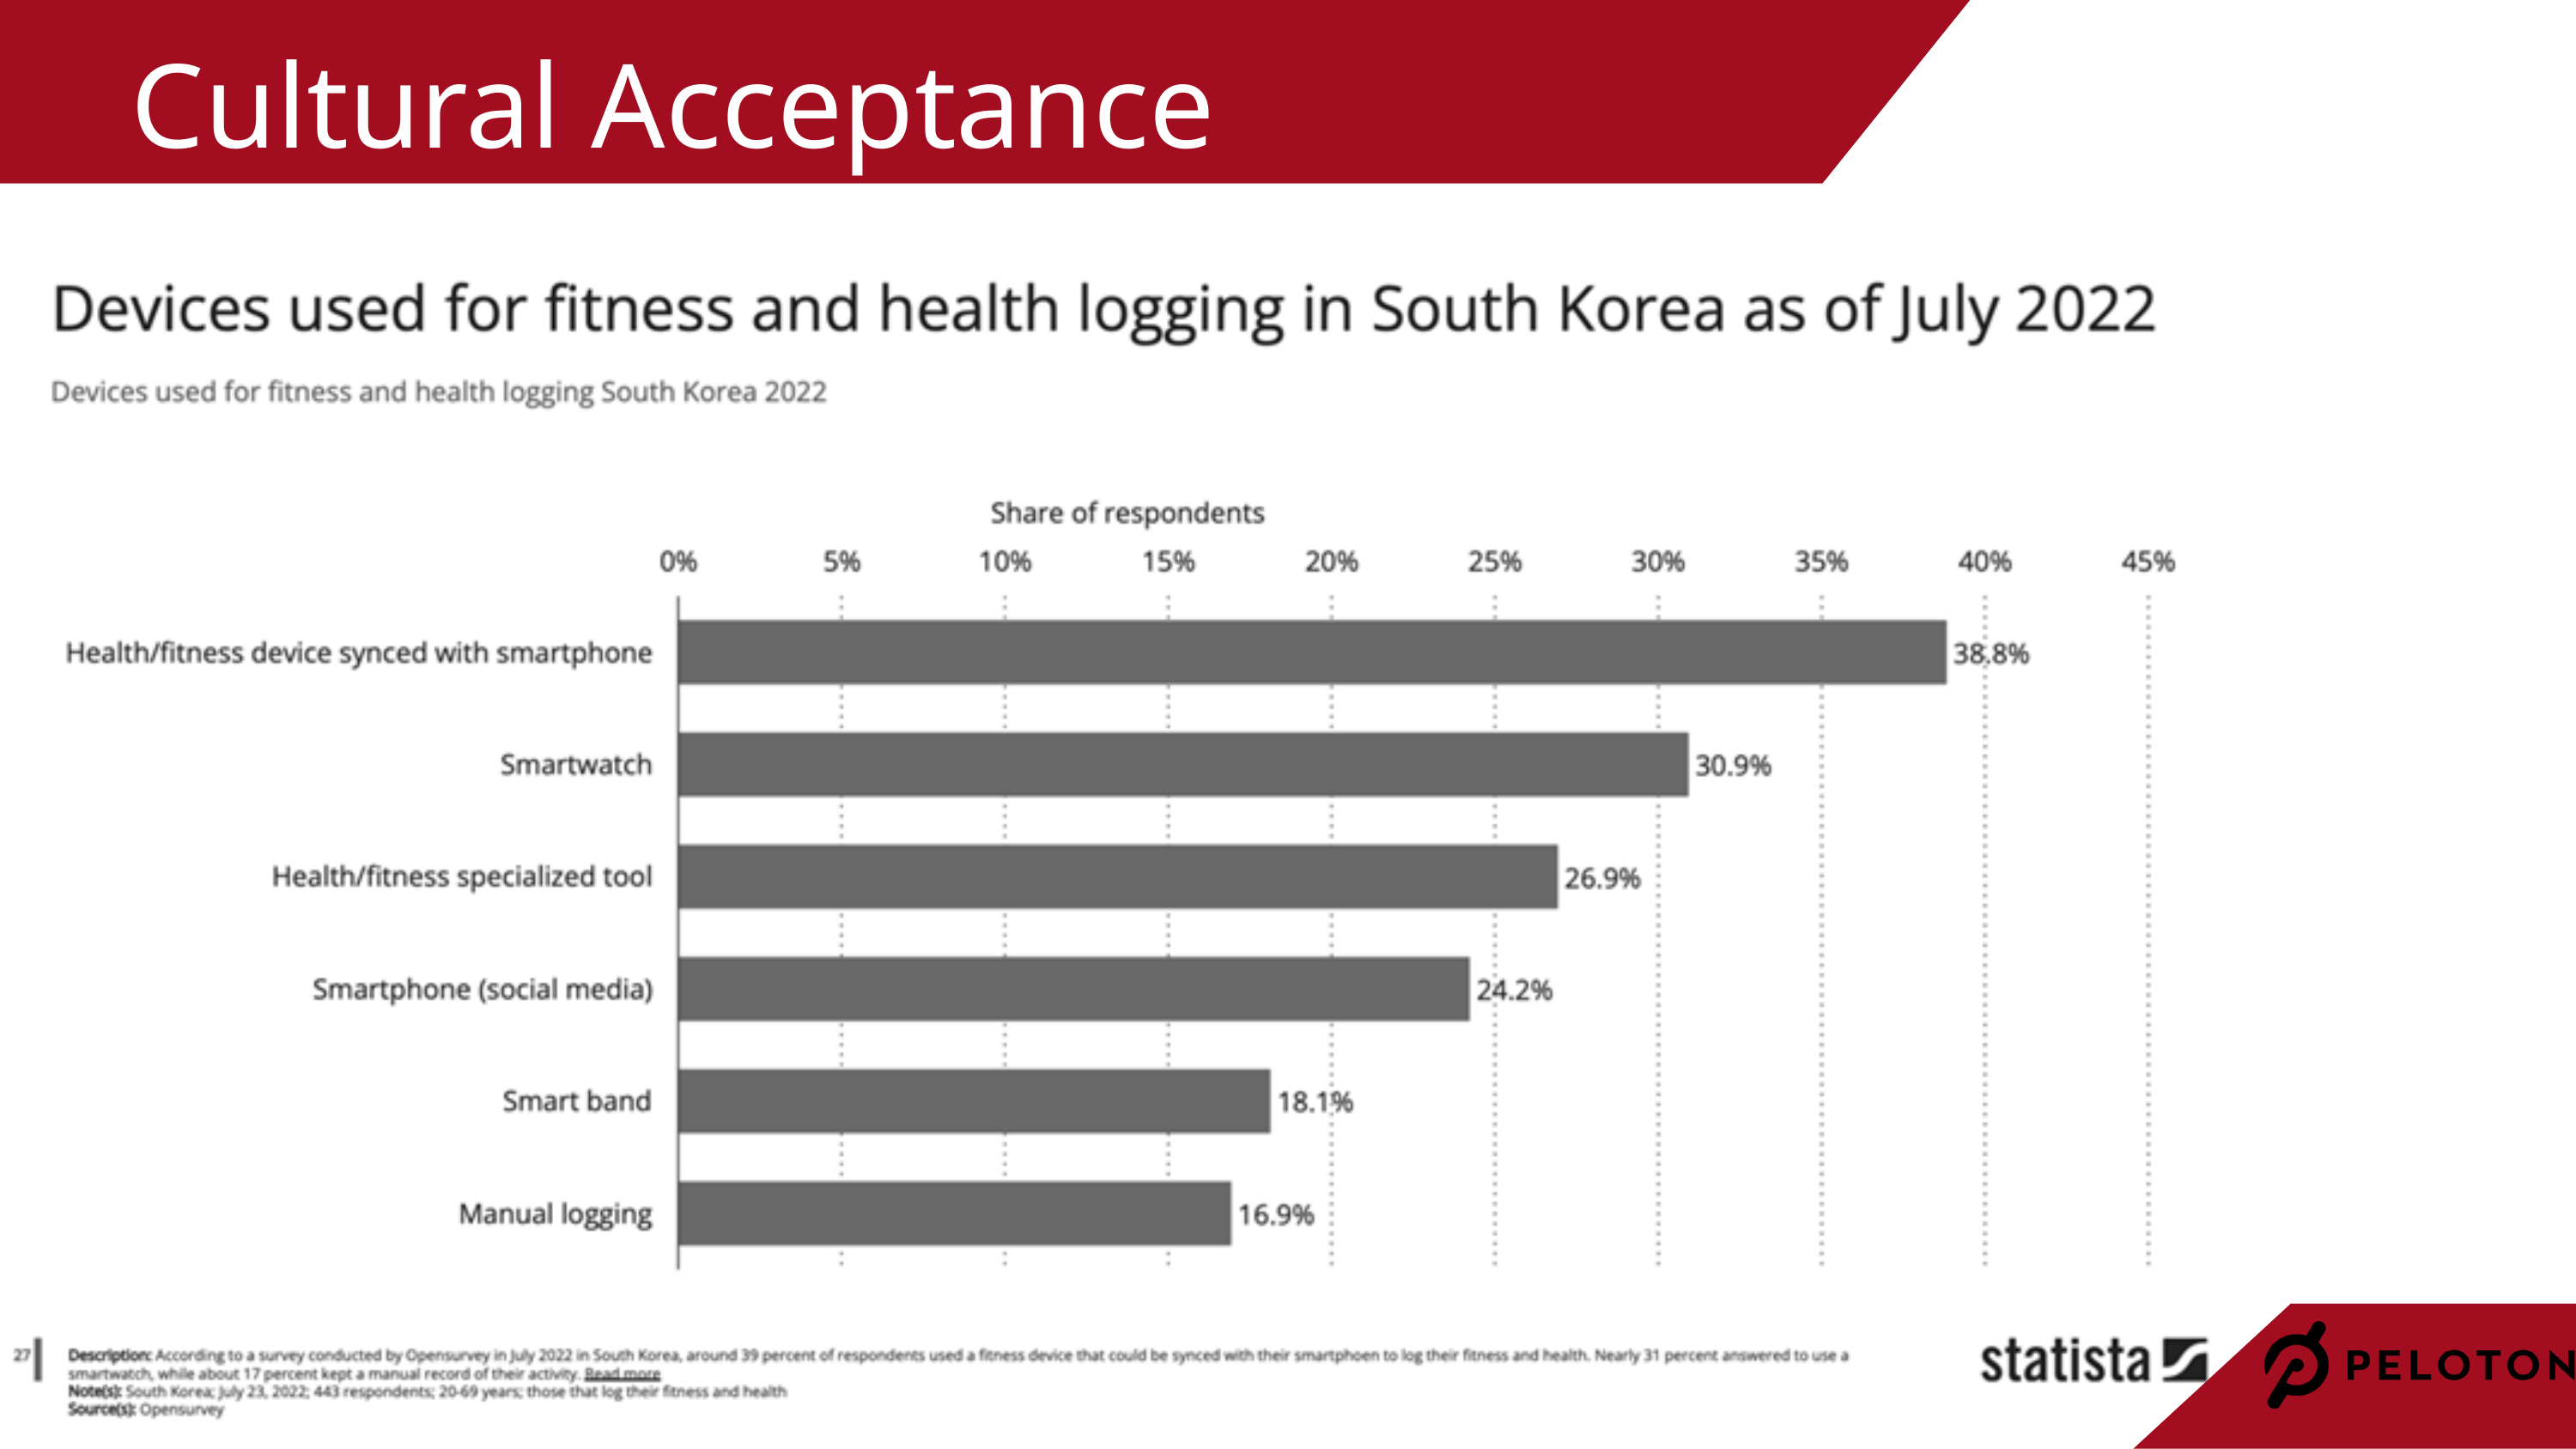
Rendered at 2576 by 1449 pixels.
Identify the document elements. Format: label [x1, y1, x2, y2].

picture [0, 184, 2260, 1446]
text_box [2133, 1303, 2576, 1449]
text_box [0, 0, 2441, 184]
